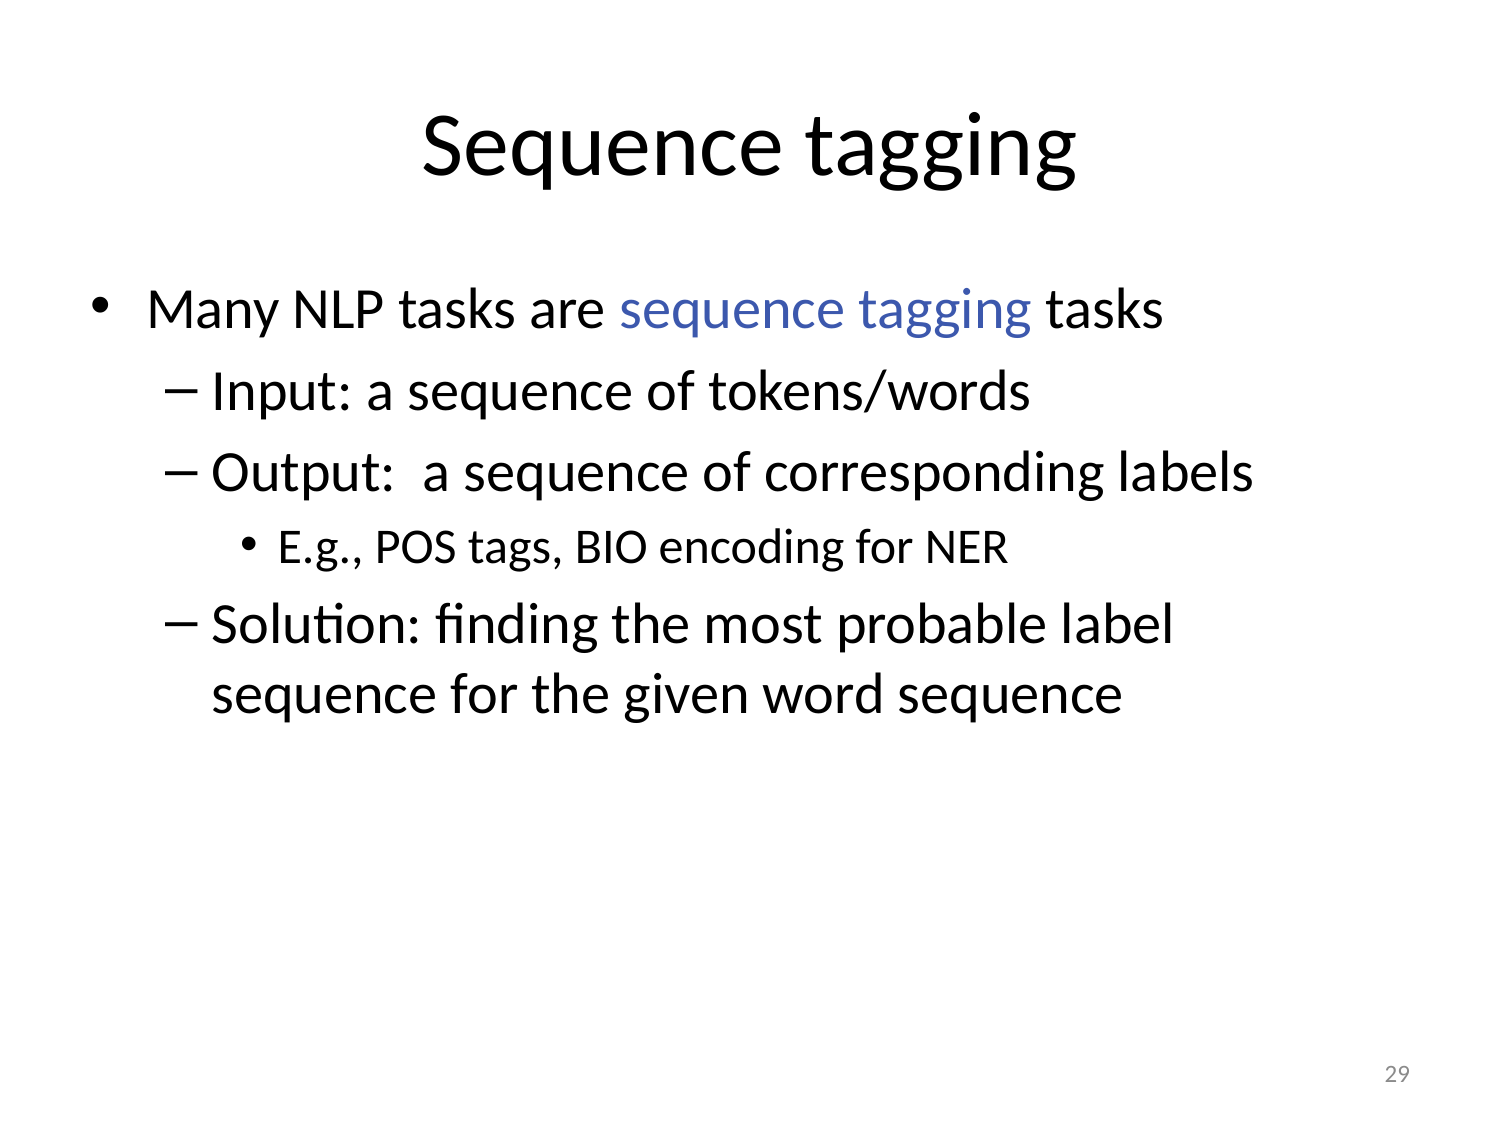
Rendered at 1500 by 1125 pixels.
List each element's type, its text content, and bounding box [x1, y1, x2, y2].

slide_number 29 [1074, 1042, 1425, 1103]
title Sequence tagging [75, 45, 1425, 233]
